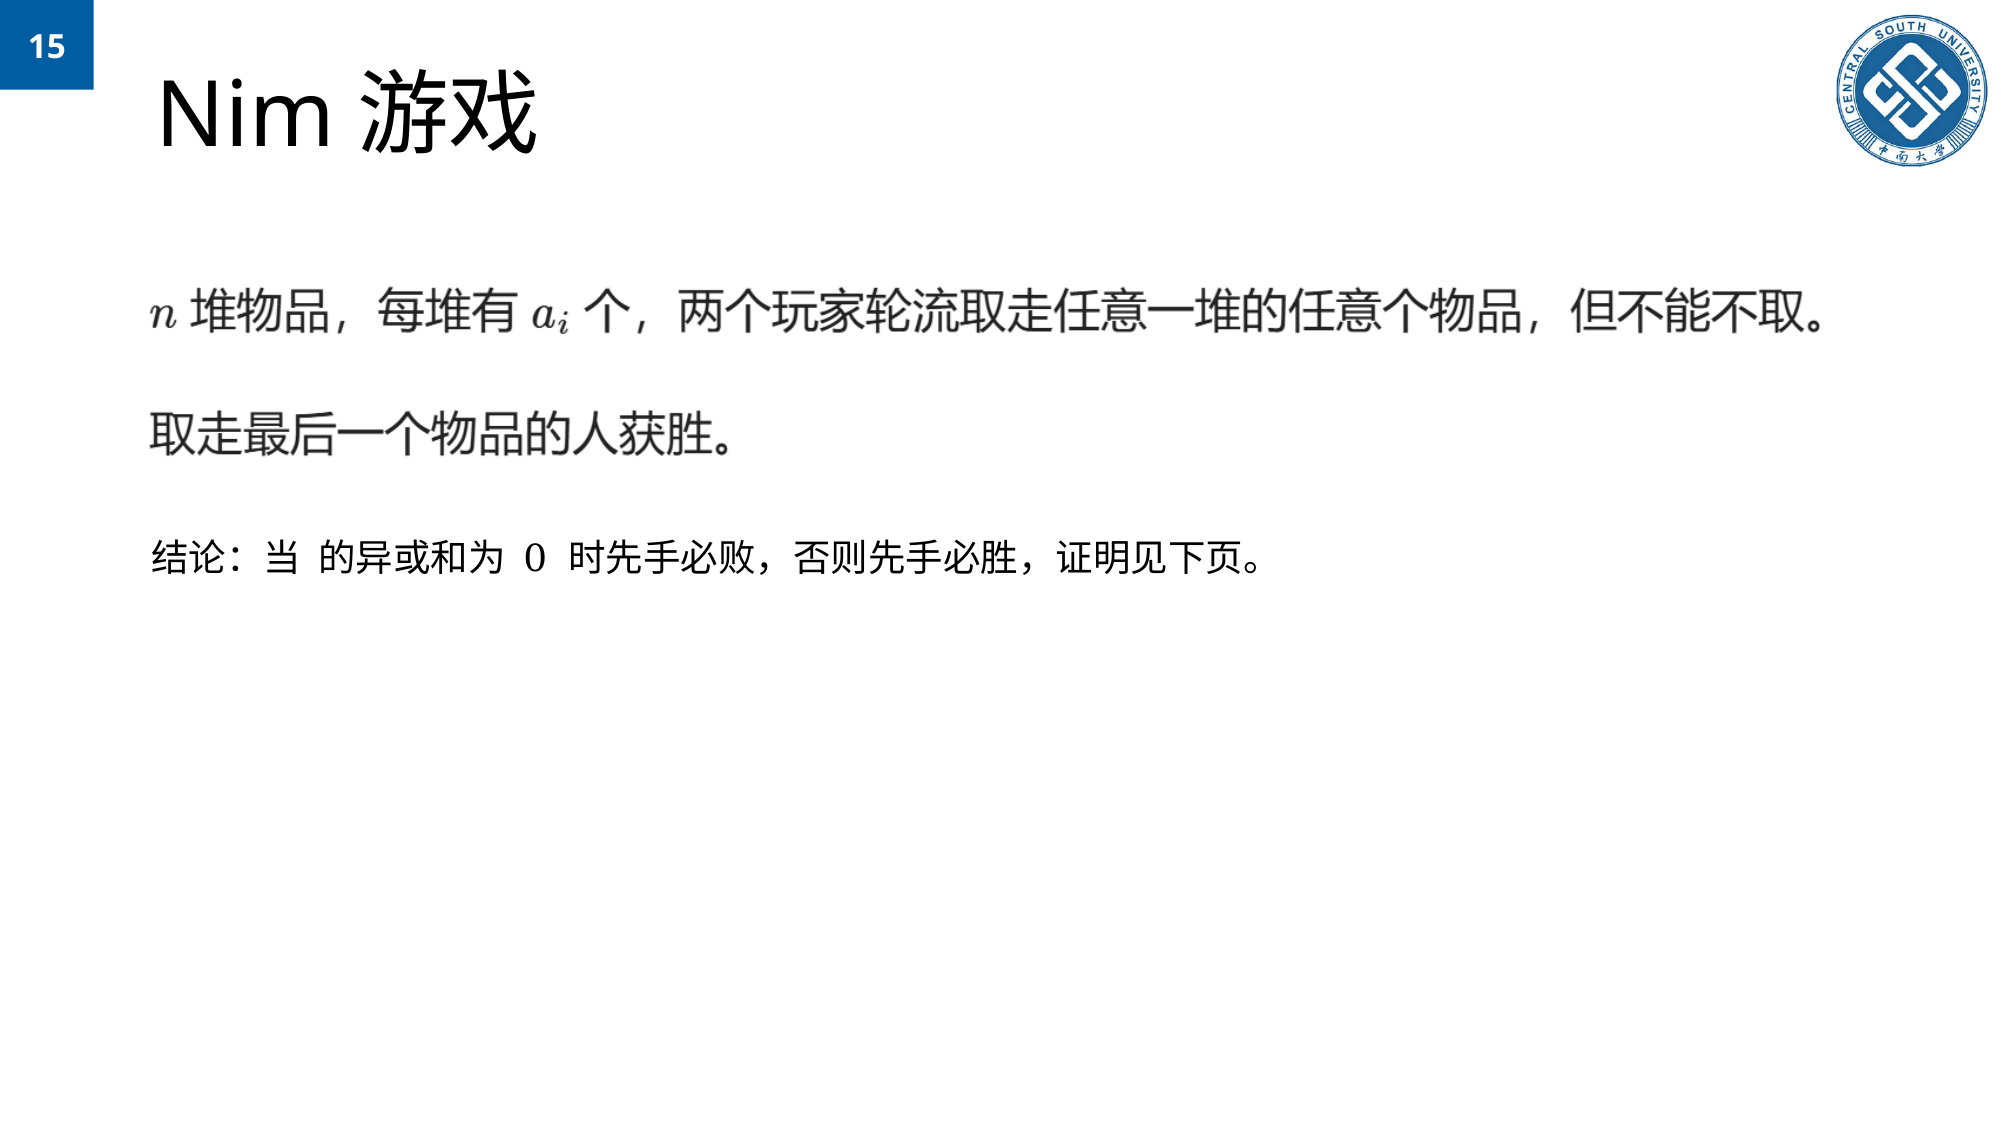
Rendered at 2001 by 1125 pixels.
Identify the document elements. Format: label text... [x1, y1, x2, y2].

text_box 15 [0, 0, 95, 91]
picture [1834, 10, 1990, 169]
picture [141, 256, 1832, 478]
title Nim游戏 [141, 59, 1867, 278]
